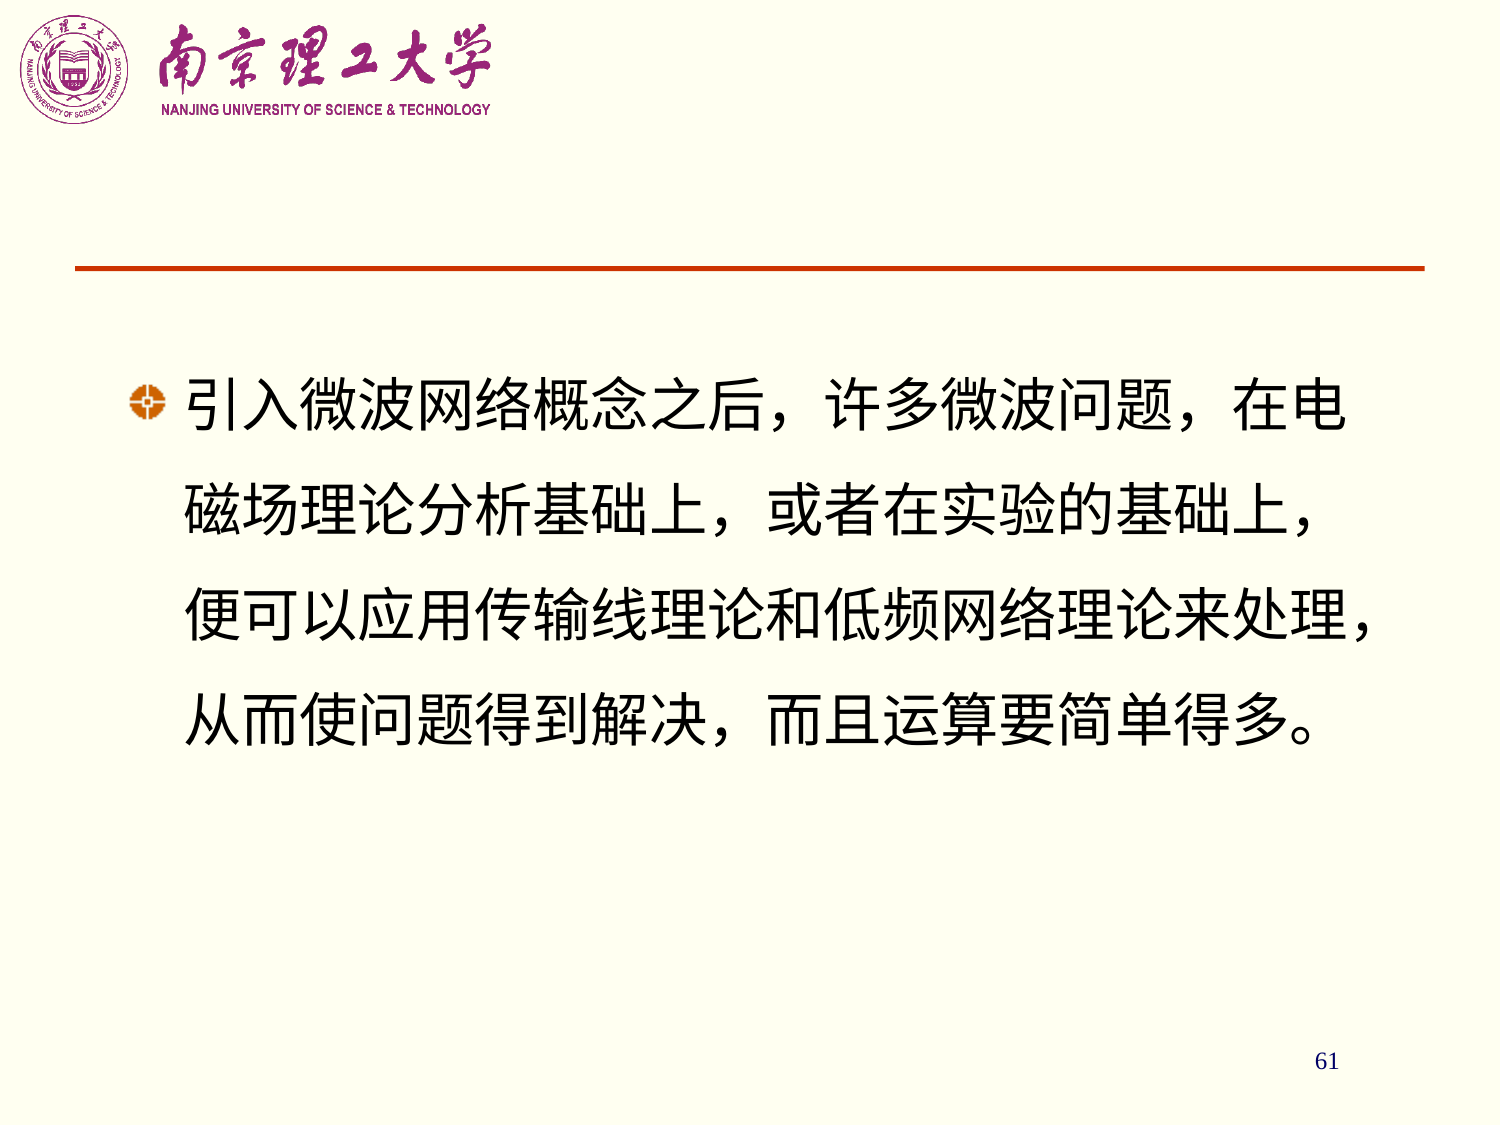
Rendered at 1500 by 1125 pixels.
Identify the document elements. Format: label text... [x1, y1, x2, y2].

picture [17, 15, 491, 126]
text_box 引入微波网络概念之后，许多微波问题，在电磁场理论分析基础上，或者在实验的基础上，便可以应用传输线理论和低频网络理论来处理，从而使问题得到解决，而且运算要简单得多。 [112, 326, 1388, 787]
picture [126, 383, 168, 424]
